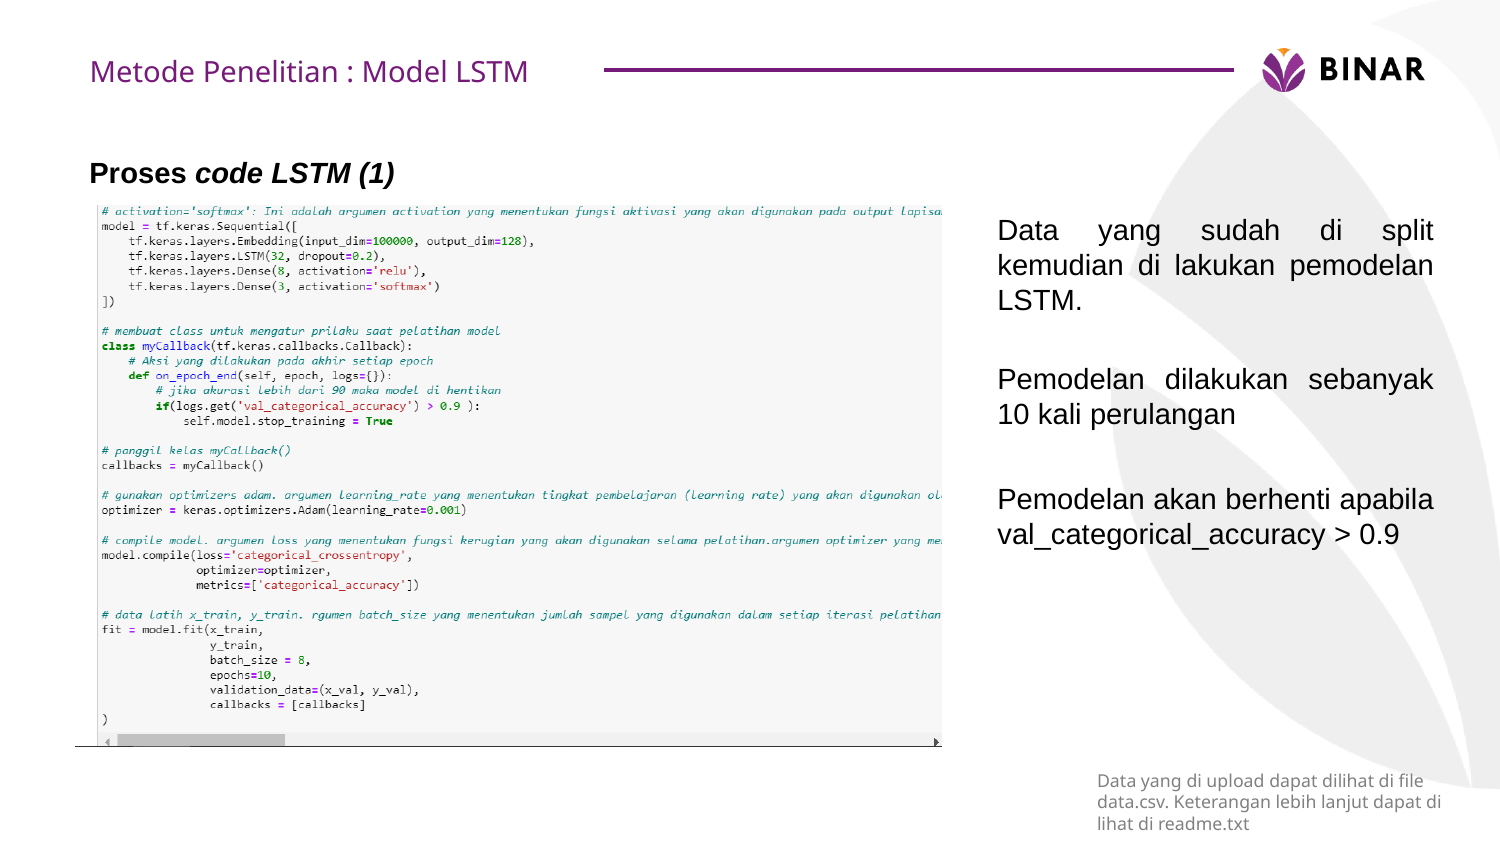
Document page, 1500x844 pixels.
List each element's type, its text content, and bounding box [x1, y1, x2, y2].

text_box Pemodelan dilakukan sebanyak 10 kali perulangan [982, 337, 1105, 454]
text_box Data yang sudah di split kemudian di lakukan pemodelan LSTM. [982, 205, 1105, 322]
text_box Proses code LSTM (1) [74, 186, 1008, 225]
text_box Pemodelan akan berhenti apabila val_categorical_accuracy > 0.9 [982, 456, 1105, 574]
text_box Data yang di upload dapat dilihat di file data.csv. Keterangan lebih lanjut dapat di lihat di readme.txt [1082, 754, 1498, 844]
picture [1110, 0, 1500, 789]
picture [74, 205, 943, 748]
text_box Metode Penelitian : Model LSTM [74, 23, 604, 118]
